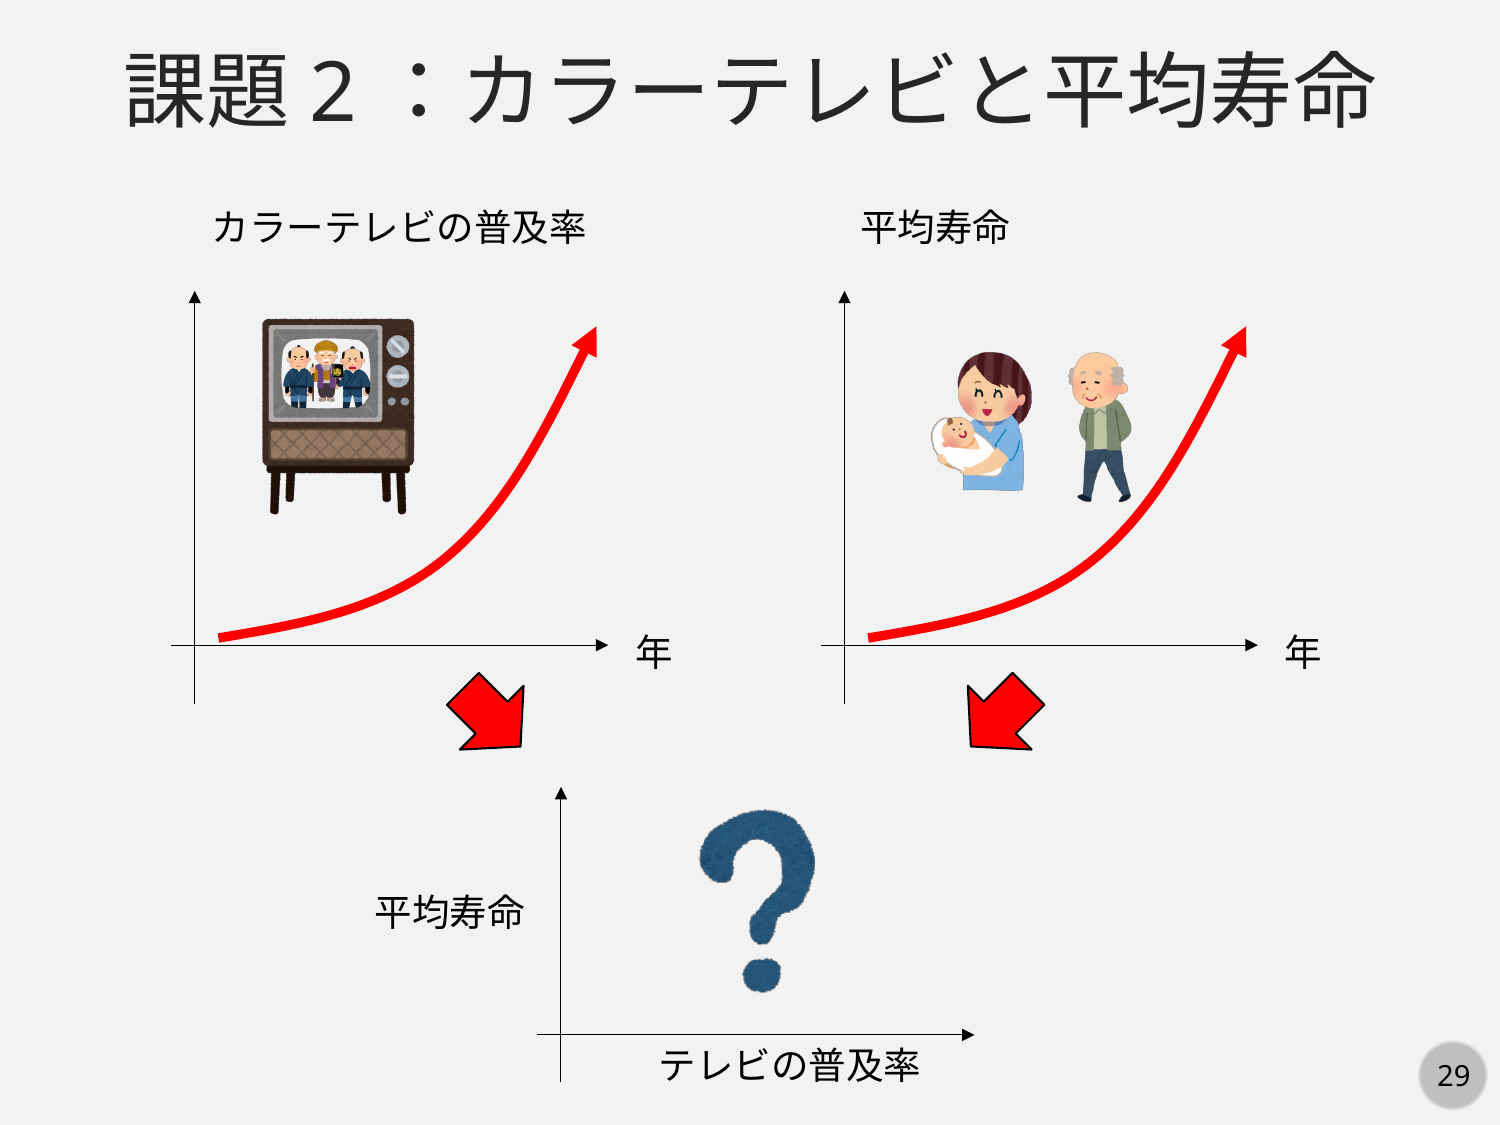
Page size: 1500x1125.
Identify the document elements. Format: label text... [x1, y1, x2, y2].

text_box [253, 314, 424, 519]
text_box テレビの普及率 [643, 1036, 939, 1095]
text_box [446, 672, 525, 751]
text_box [1156, 326, 1247, 492]
text_box 平均寿命 [845, 196, 1026, 256]
picture [679, 798, 842, 1007]
list 課題2：カラーテレビと平均寿命 [0, 31, 1500, 155]
text_box [966, 672, 1046, 751]
text_box 年 [1270, 621, 1338, 682]
text_box カラーテレビの普及率 [196, 196, 602, 256]
text_box [218, 326, 597, 640]
picture [927, 349, 1034, 494]
text_box [867, 492, 1143, 640]
text_box 年 [620, 621, 688, 682]
text_box 平均寿命 [360, 881, 560, 942]
picture [1045, 349, 1156, 510]
